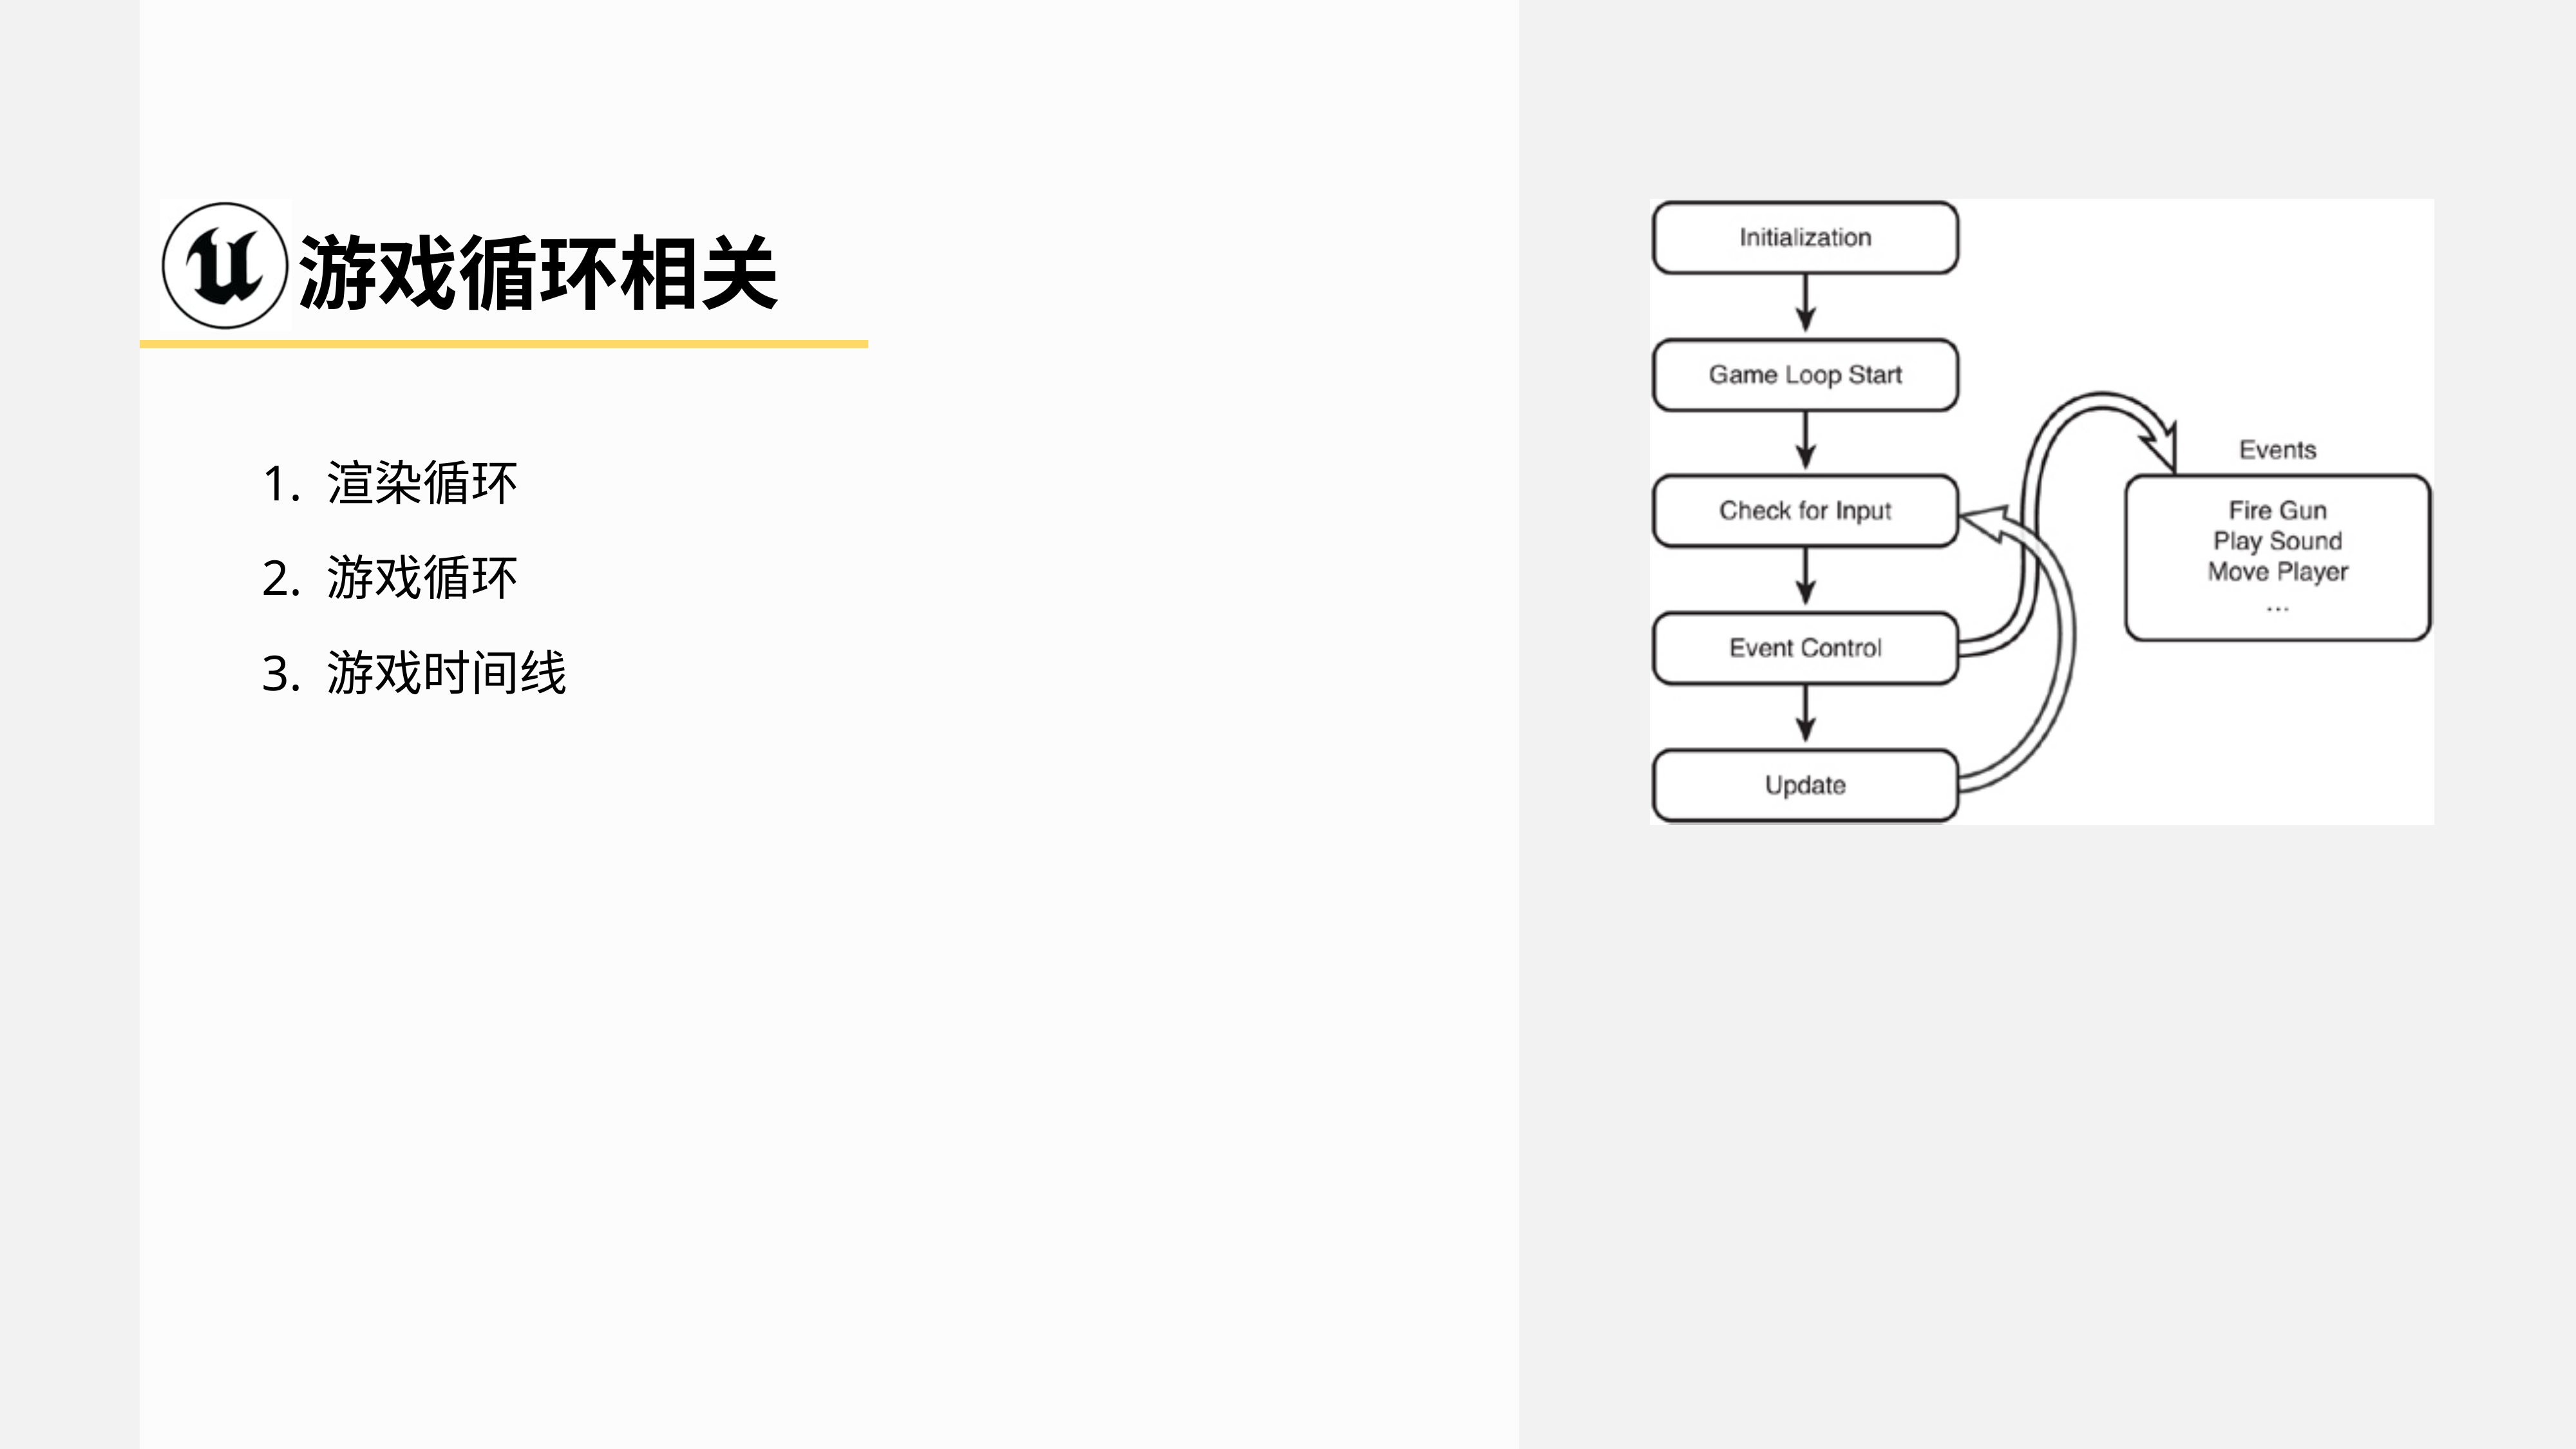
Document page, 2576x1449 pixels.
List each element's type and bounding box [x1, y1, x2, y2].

picture [1650, 199, 2434, 825]
text_box [139, 0, 1520, 1449]
picture [160, 199, 292, 331]
